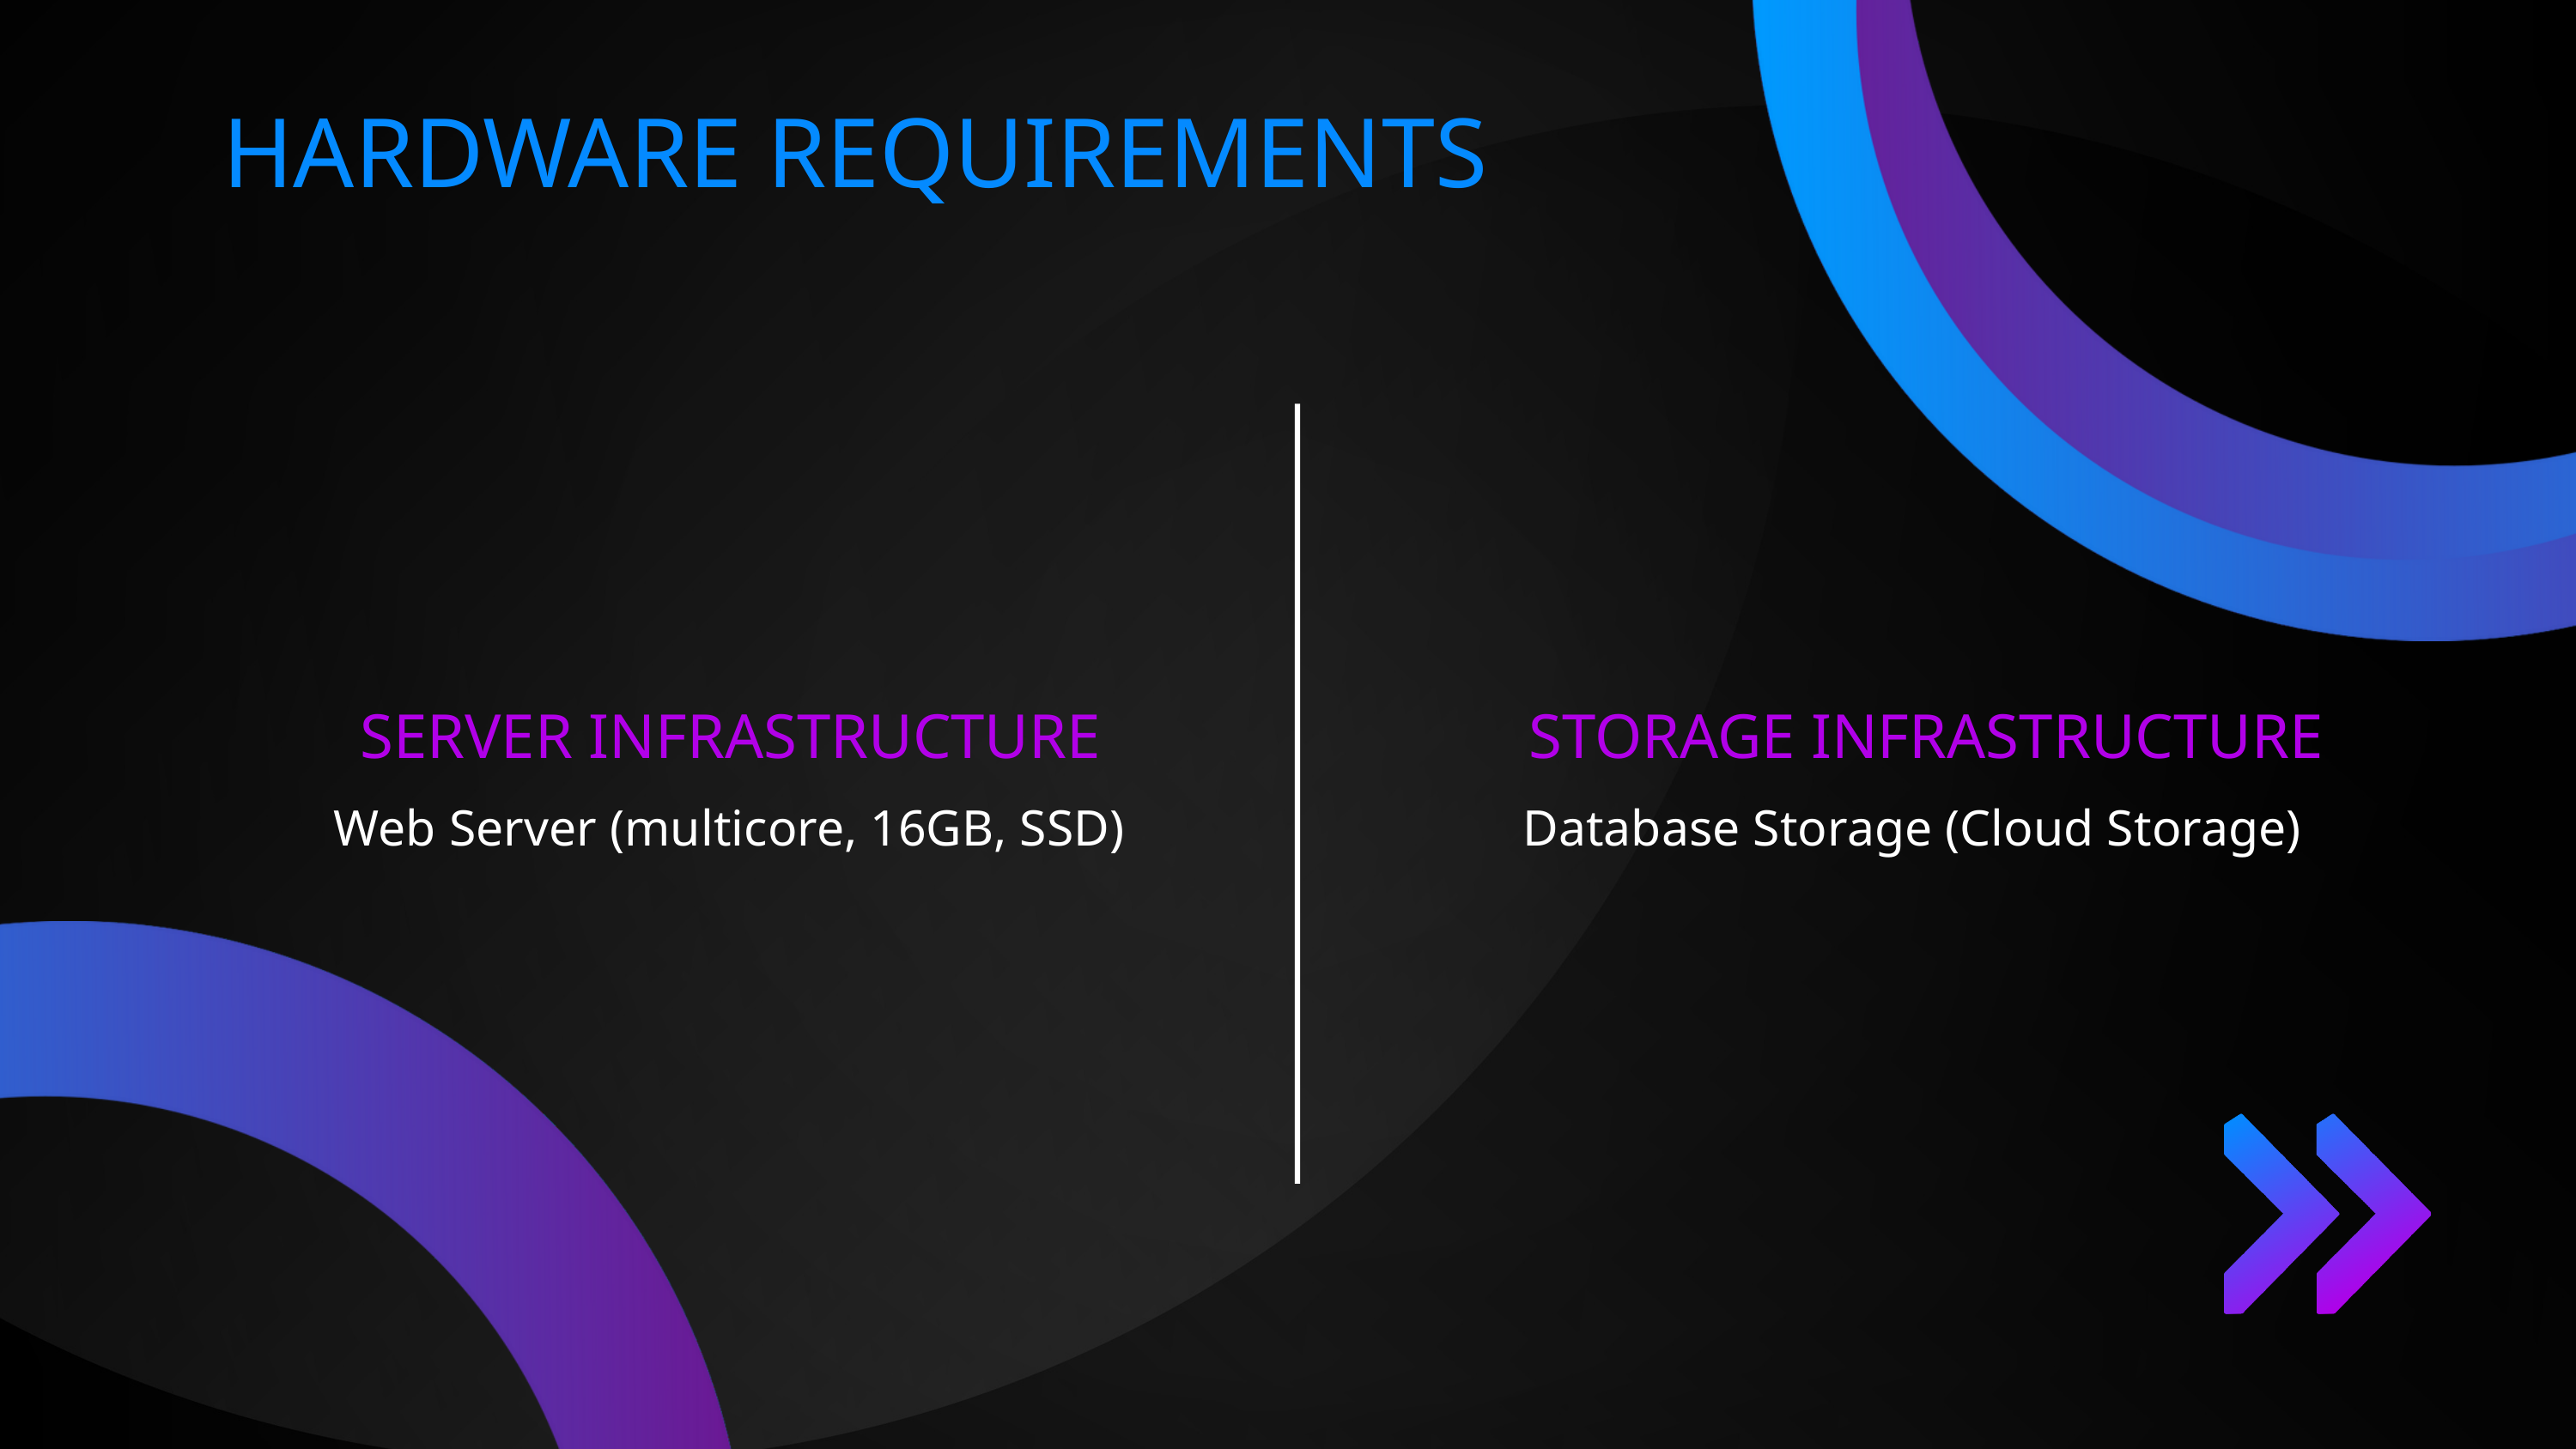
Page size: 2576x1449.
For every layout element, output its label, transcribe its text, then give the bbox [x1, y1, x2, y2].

text_box HARDWARE REQUIREMENTS [94, 74, 1617, 208]
text_box Database Storage (Cloud Storage) [1463, 784, 2362, 857]
text_box [0, 0, 2576, 1449]
text_box [2224, 1113, 2432, 1314]
text_box Web Server (multicore, 16GB, SSD) [333, 784, 1126, 928]
text_box [1752, 0, 2576, 641]
text_box [0, 921, 749, 1449]
text_box STORAGE INFRASTRUCTURE [1441, 686, 2411, 772]
text_box SERVER INFRASTRUCTURE [308, 686, 1153, 772]
